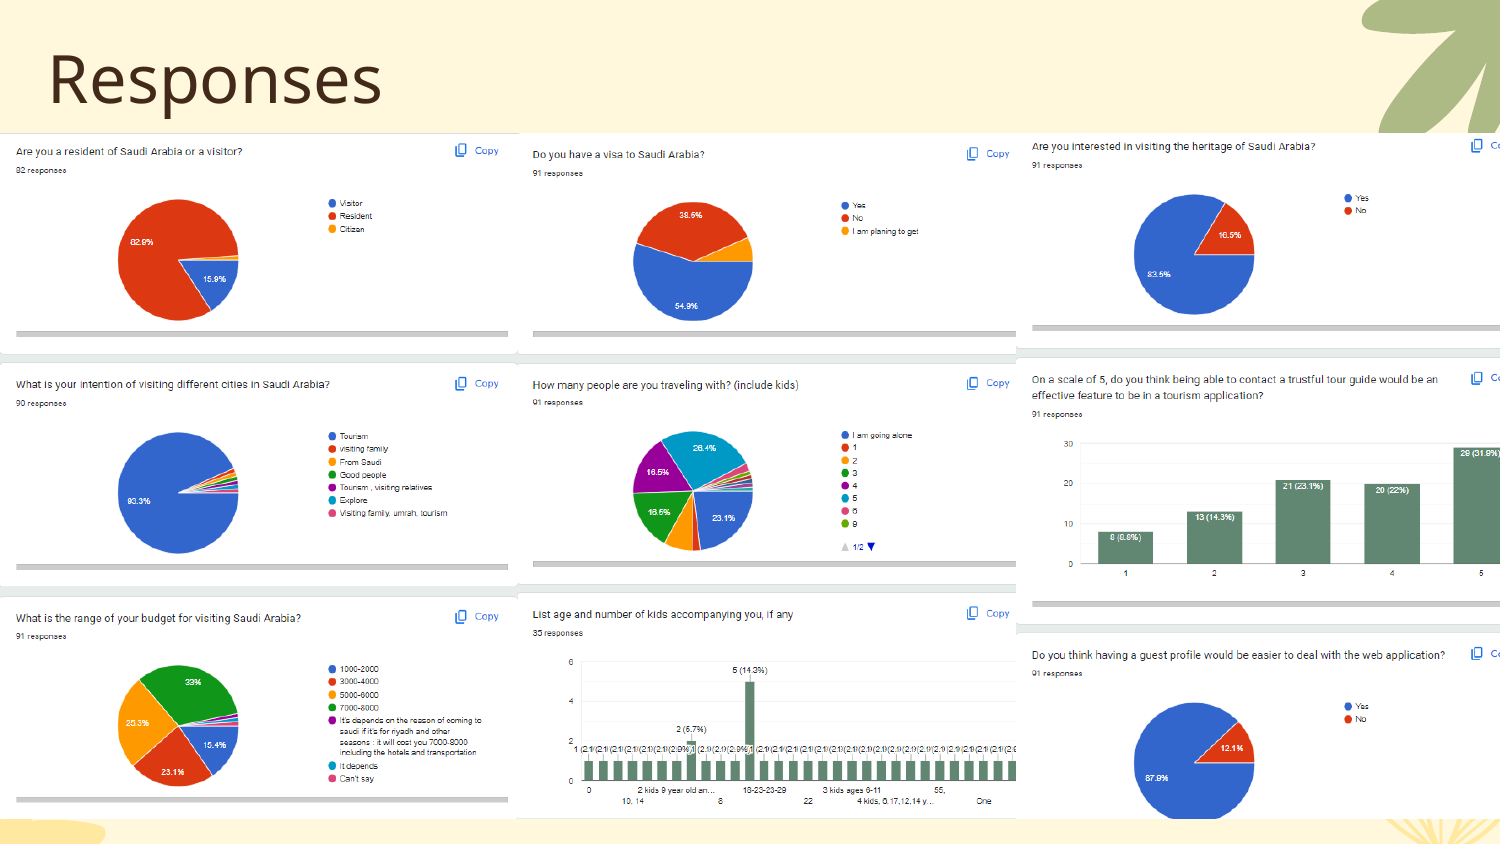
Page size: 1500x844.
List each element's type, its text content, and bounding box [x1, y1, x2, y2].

picture [0, 133, 1500, 820]
subtitle Responses [33, 45, 467, 107]
